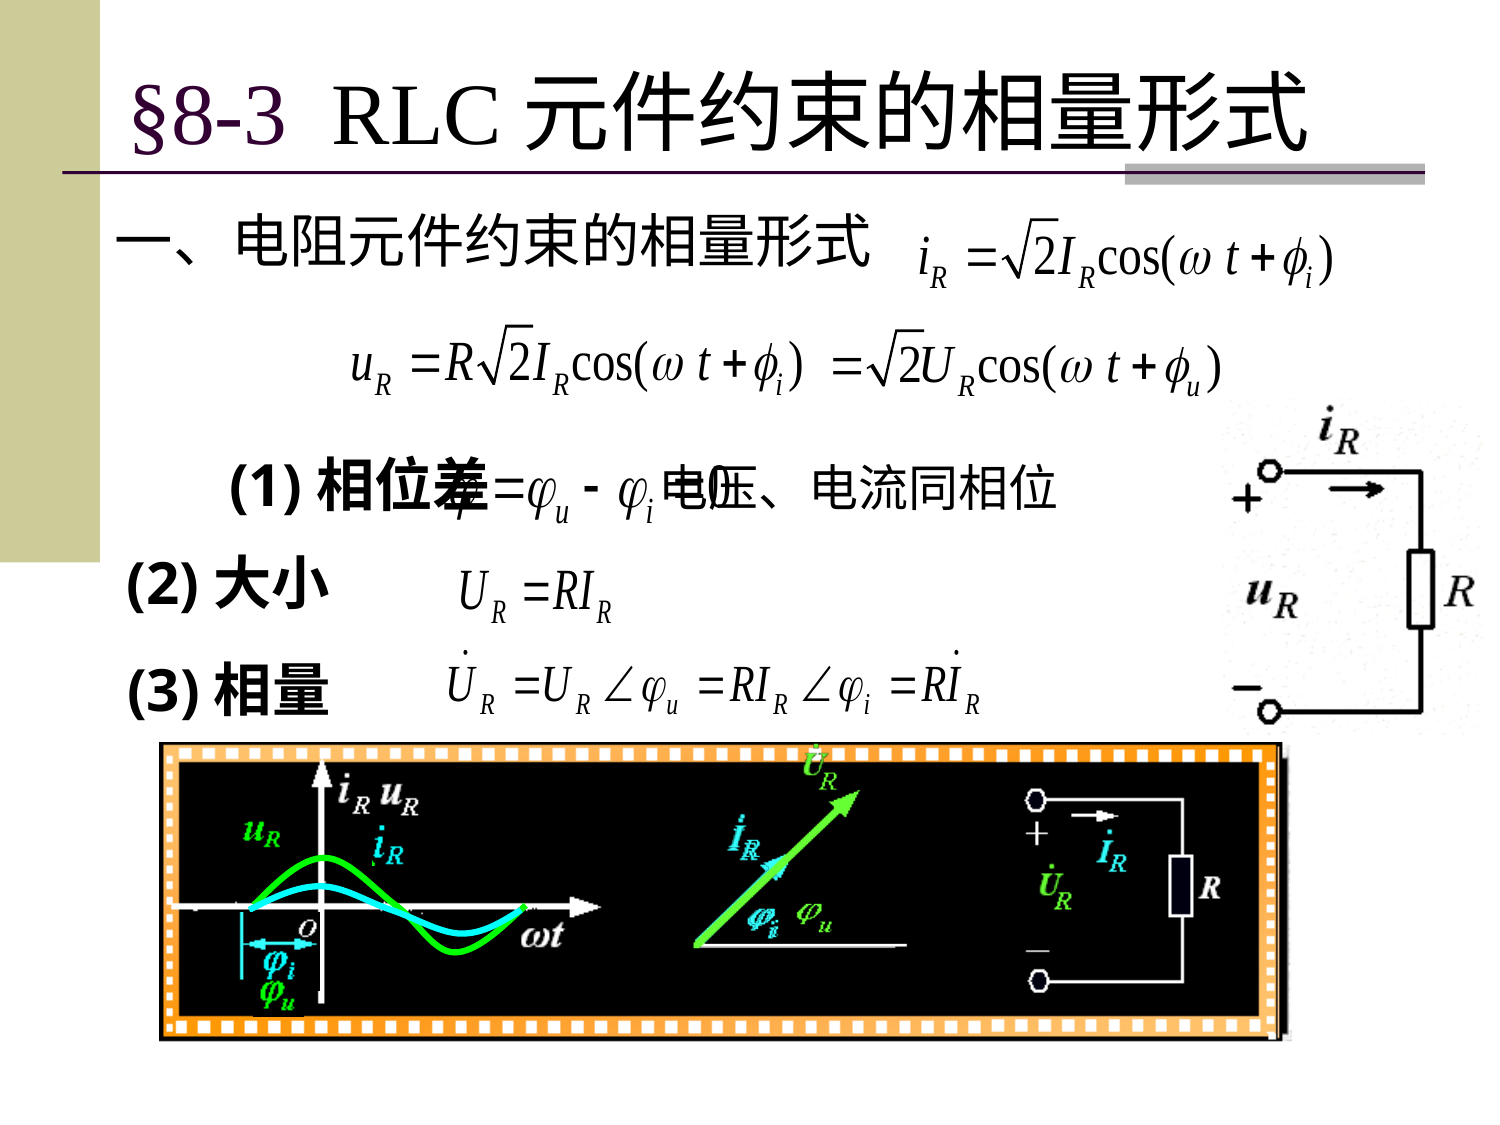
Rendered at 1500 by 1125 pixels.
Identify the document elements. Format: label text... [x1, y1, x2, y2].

picture [1222, 396, 1483, 735]
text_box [820, 319, 1231, 410]
text_box 一、电阻元件约束的相量形式 [100, 196, 1010, 281]
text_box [454, 550, 621, 634]
list (3)相量 [112, 645, 559, 764]
text_box (2)大小 [112, 538, 467, 624]
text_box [442, 644, 987, 729]
text_box (1)相位差 电压、电流同相位 [214, 432, 1074, 608]
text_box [911, 207, 1345, 303]
title §8-3 RLC元件约束的相量形式 [112, 31, 1388, 188]
picture [159, 739, 1293, 1043]
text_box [442, 444, 739, 540]
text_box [344, 314, 814, 410]
